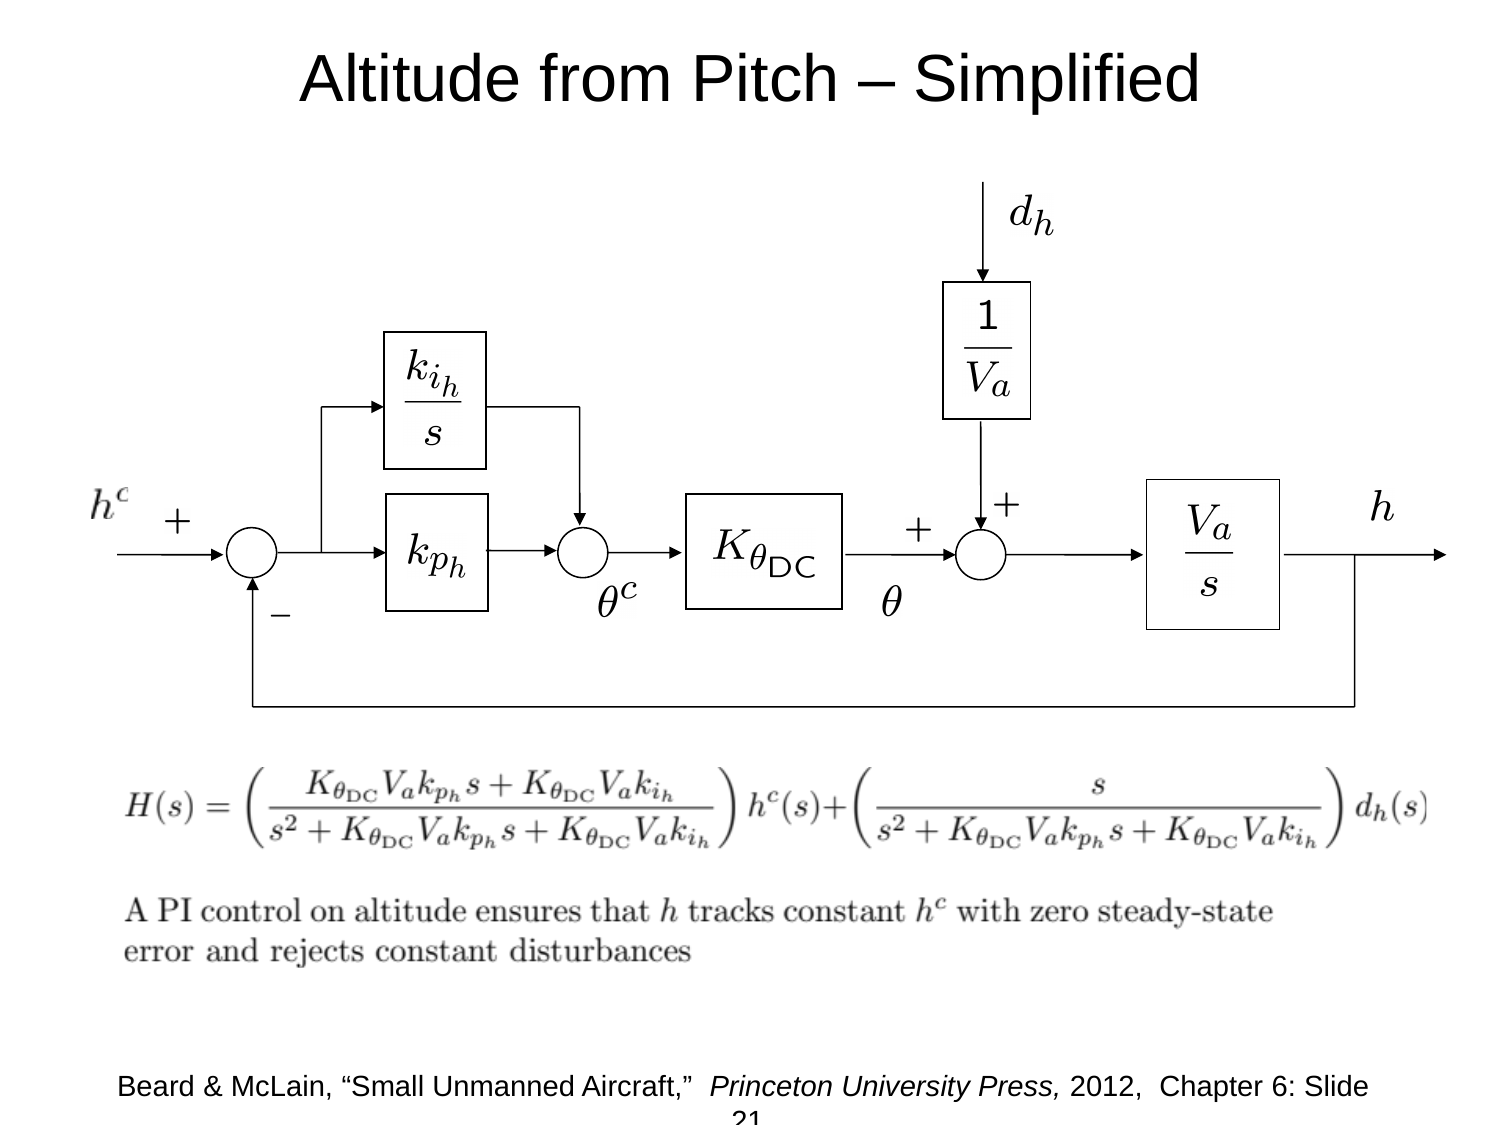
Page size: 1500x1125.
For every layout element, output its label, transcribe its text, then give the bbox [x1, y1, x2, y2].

picture [124, 767, 1427, 969]
title Altitude from Pitch – Simplified [76, 24, 1427, 125]
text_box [90, 181, 1447, 707]
